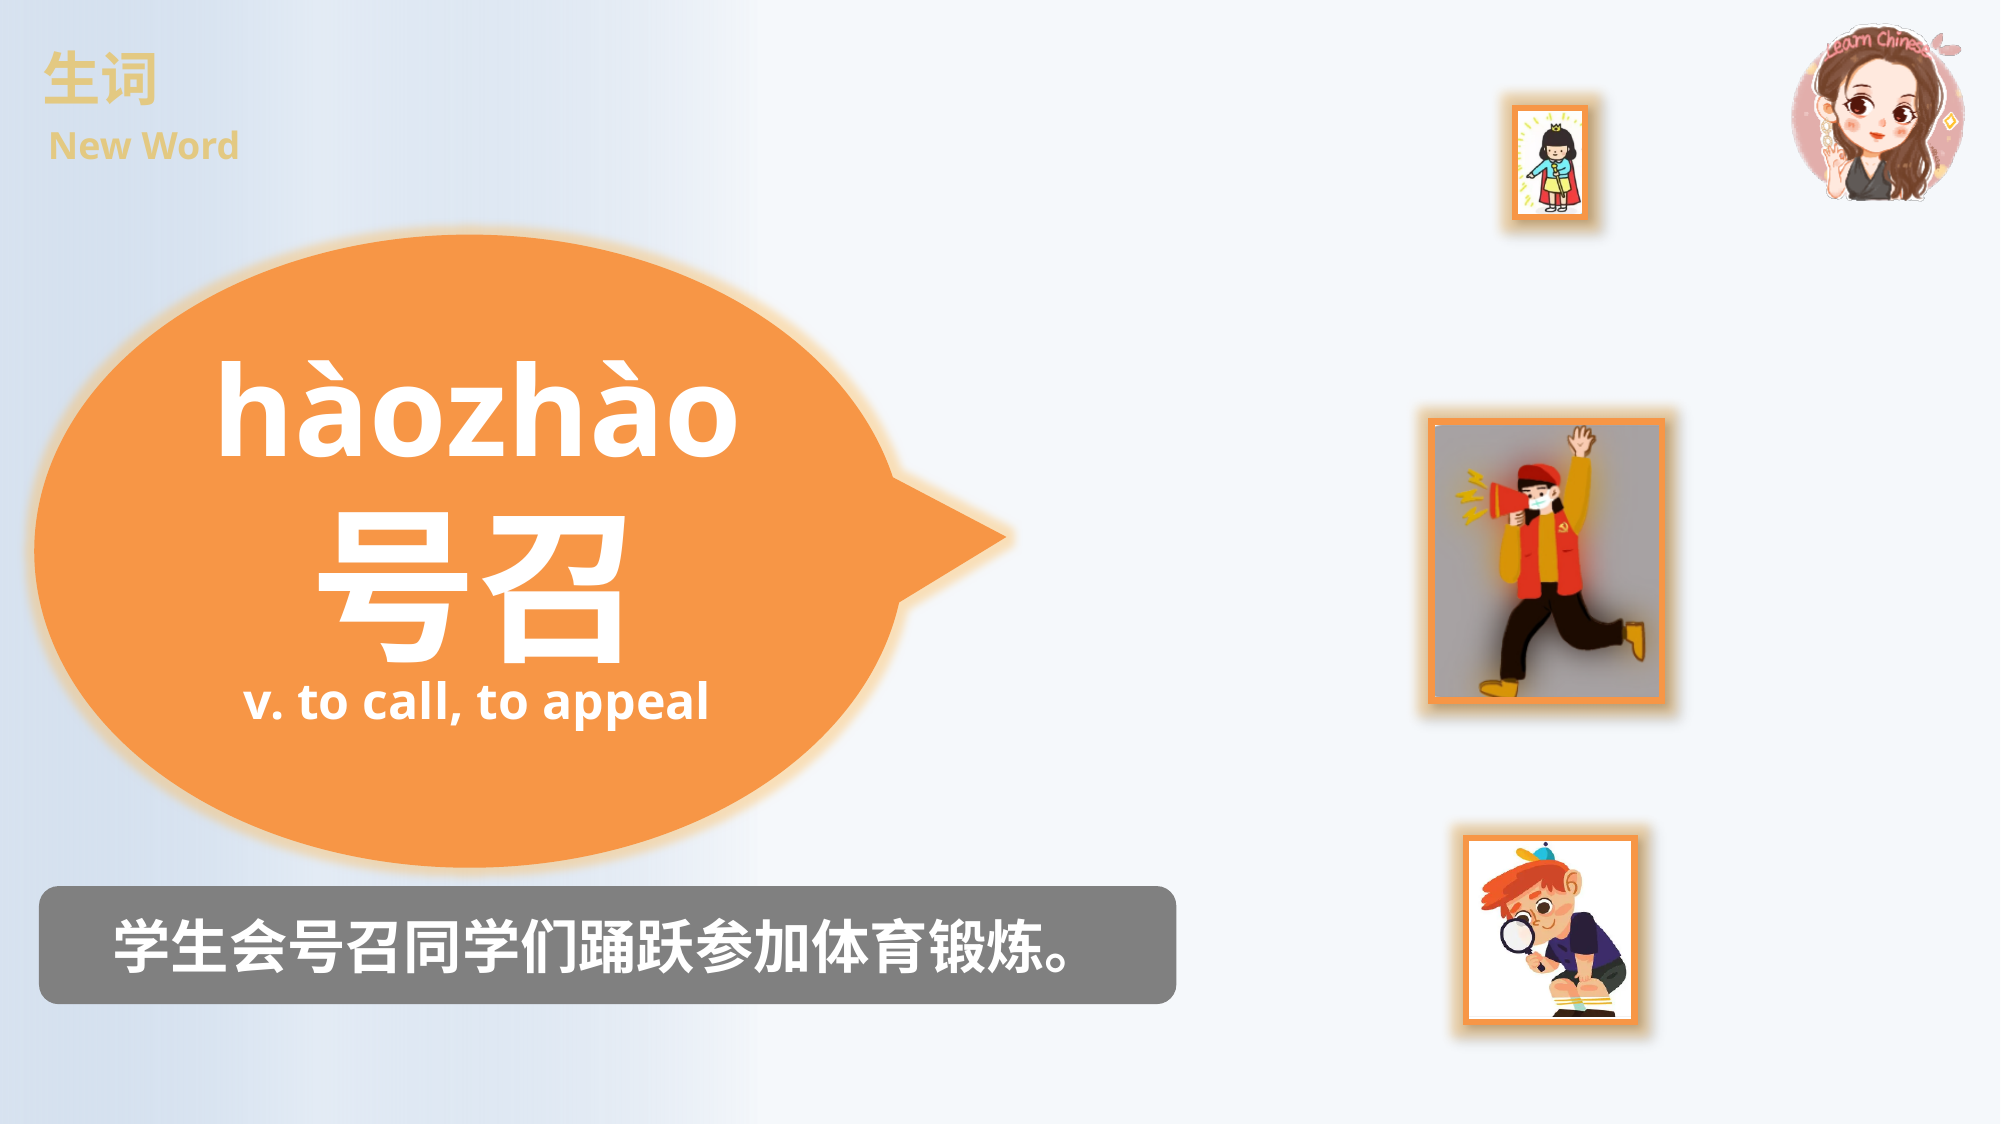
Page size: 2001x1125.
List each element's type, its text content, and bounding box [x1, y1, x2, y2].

text_box New Word [33, 115, 256, 175]
picture [0, 0, 2001, 1125]
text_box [38, 886, 1177, 1005]
text_box 生词 [27, 35, 174, 120]
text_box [27, 239, 928, 864]
